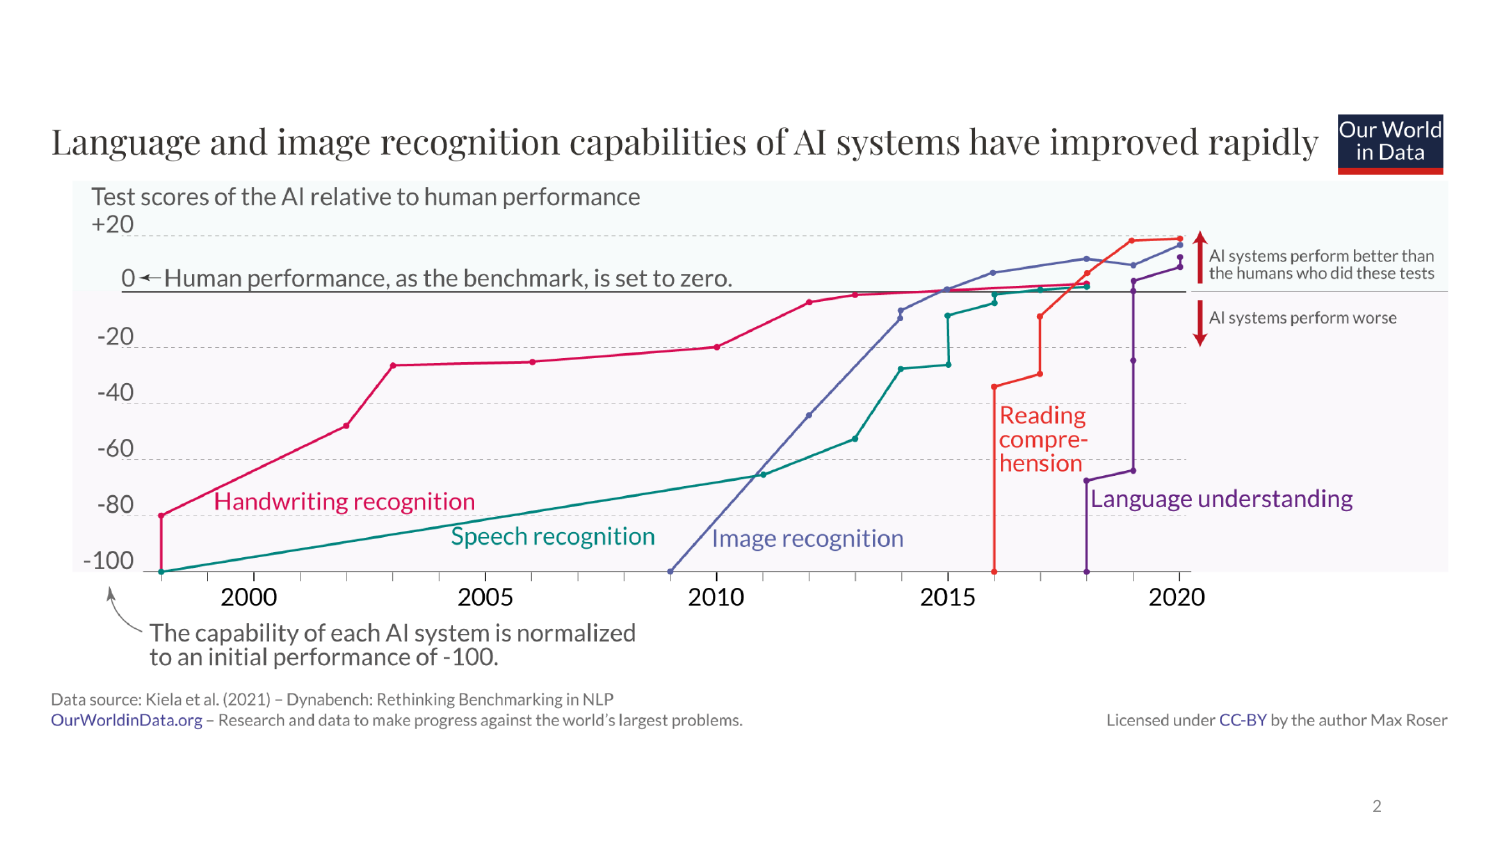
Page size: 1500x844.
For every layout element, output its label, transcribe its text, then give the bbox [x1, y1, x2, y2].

slide_number 2 [1059, 782, 1397, 827]
picture [37, 101, 1462, 742]
